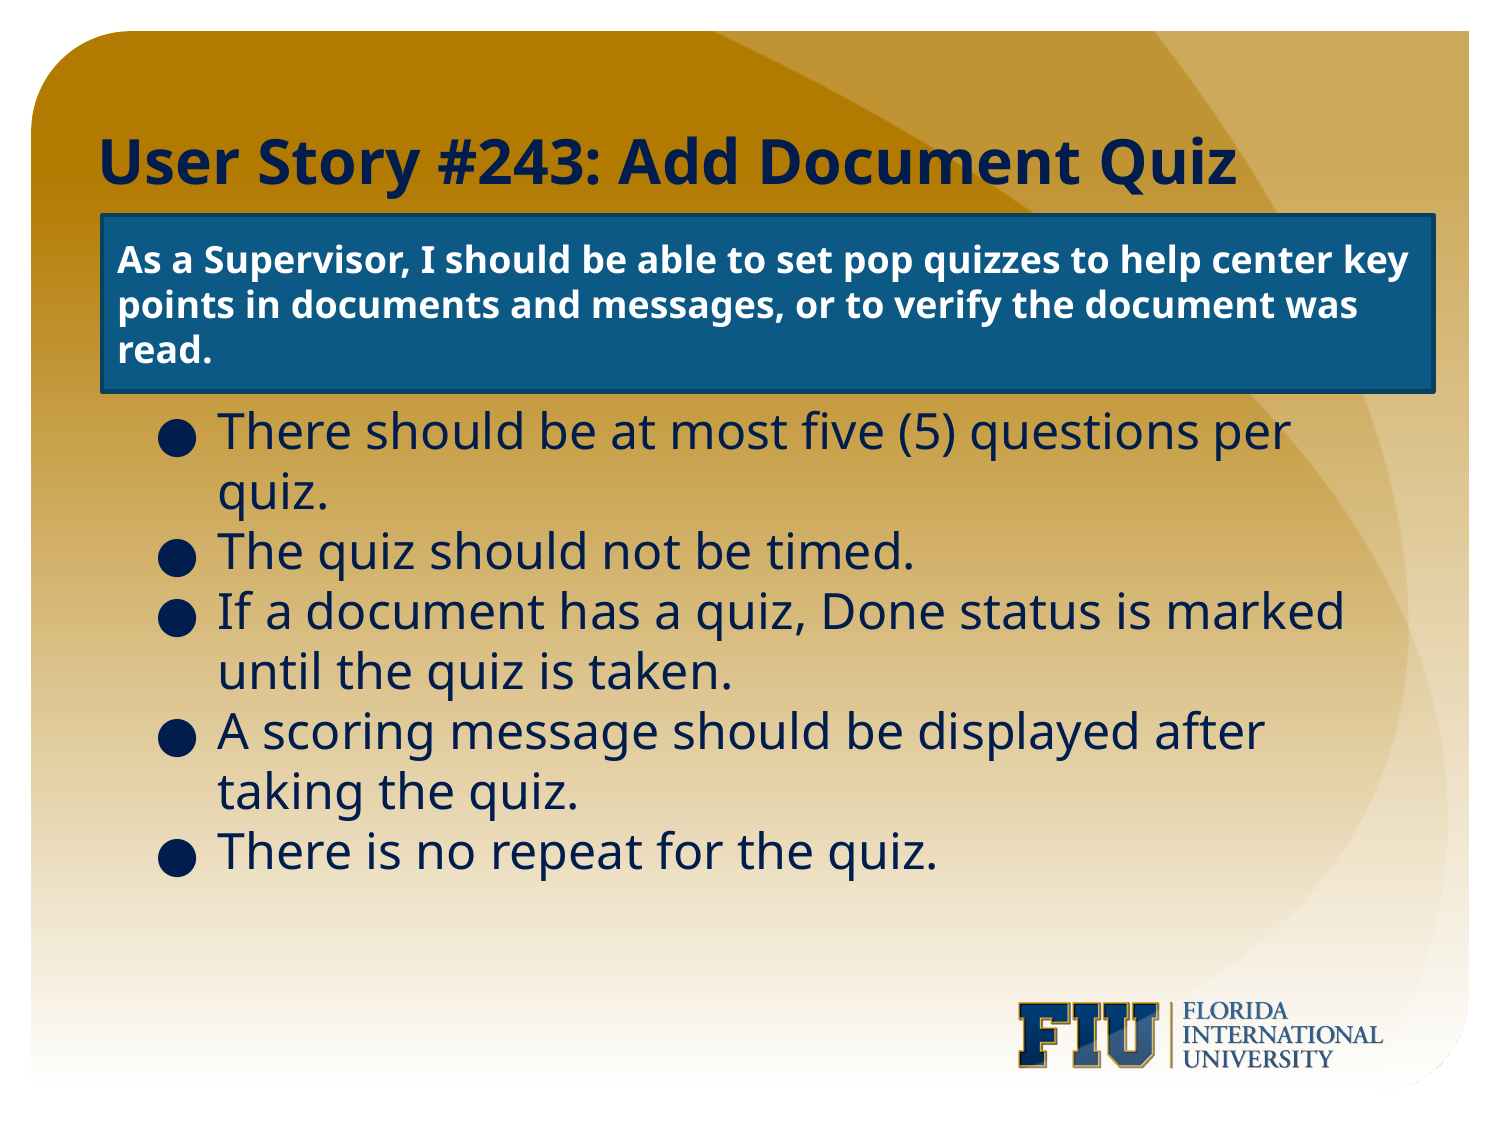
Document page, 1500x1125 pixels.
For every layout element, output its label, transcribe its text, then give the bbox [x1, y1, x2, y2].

text_box As a Supervisor, I should be able to set pop quizzes to help center key points in documents and messages, or to verify the document was read. [102, 214, 1434, 392]
list There should be at most five (5) questions per quiz. The quiz should not be timed. If a document has a quiz, Done status is marked until the quiz is taken. A scoring message should be displayed after taking the quiz. There is no repeat for the quiz. [127, 392, 1372, 1064]
picture [24, 30, 1473, 1094]
title User Story #243: Add Document Quiz [82, 62, 1455, 205]
